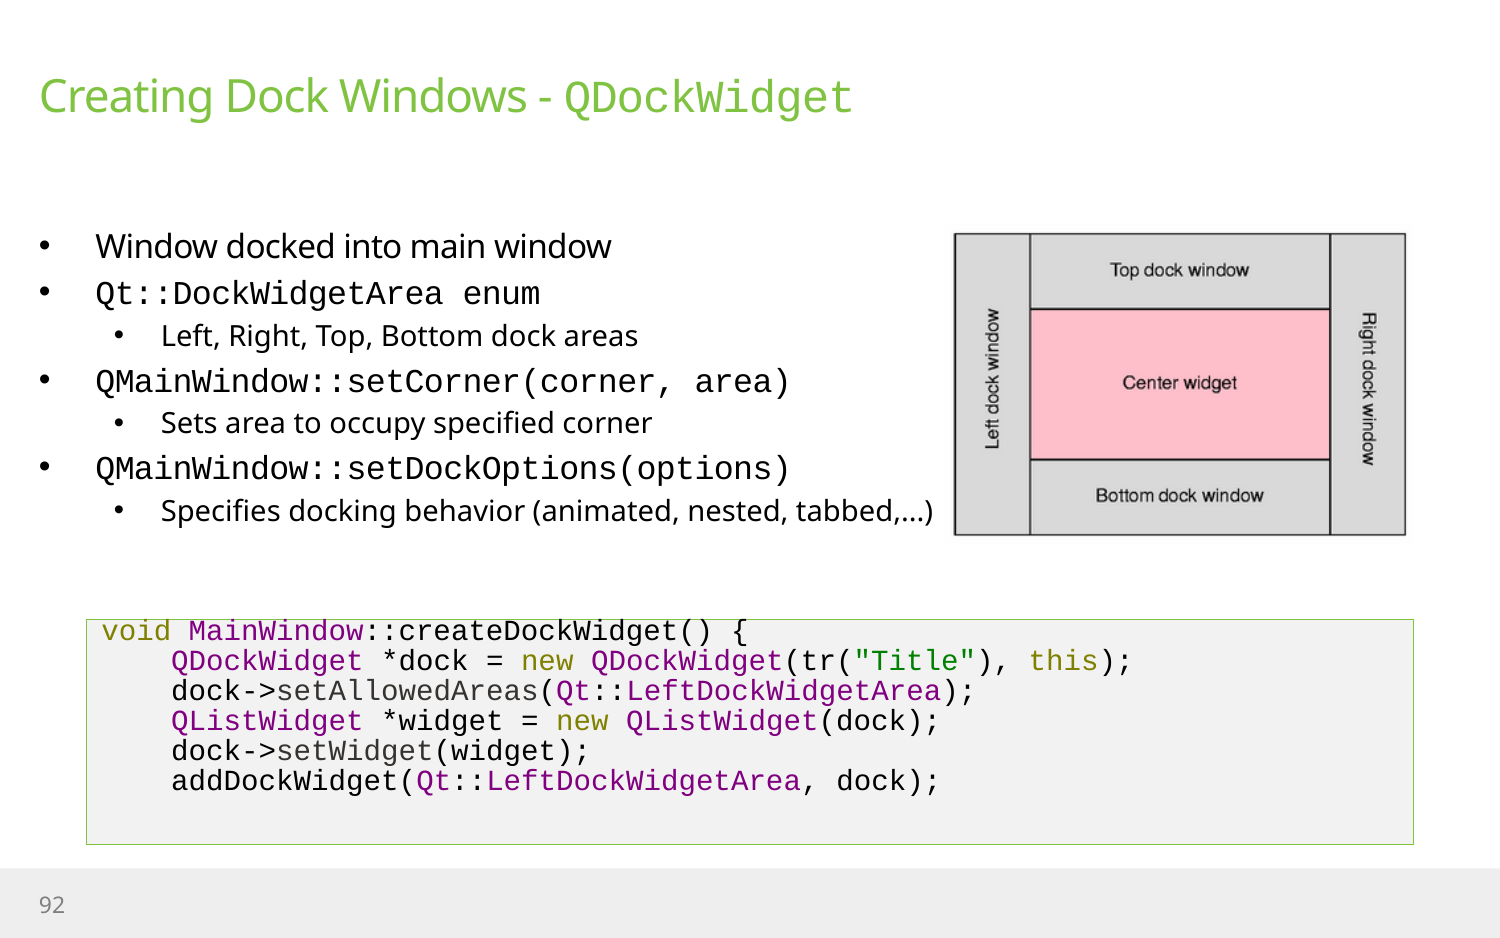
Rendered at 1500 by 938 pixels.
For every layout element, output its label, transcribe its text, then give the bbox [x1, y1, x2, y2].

text_box void MainWindow::createDockWidget() { QDockWidget *dock = new QDockWidget(tr("Title"), this); dock->setAllowedAreas(Qt::LeftDockWidgetArea); QListWidget *widget = new QListWidget(dock); dock->setWidget(widget); addDockWidget(Qt::LeftDockWidgetArea, dock); [86, 619, 1414, 845]
list Window docked into main window Qt::DockWidgetArea enum Left, Right, Top, Bottom dock areas QMainWindow::setCorner(corner, area) Sets area to occupy specified corner QMainWindow::setDockOptions(options) Specifies docking behavior (animated, nested, tabbed,...) [39, 224, 1471, 846]
slide_number 92 [39, 892, 410, 921]
title Creating Dock Windows - QDockWidget [39, 66, 1052, 195]
picture [943, 224, 1415, 545]
